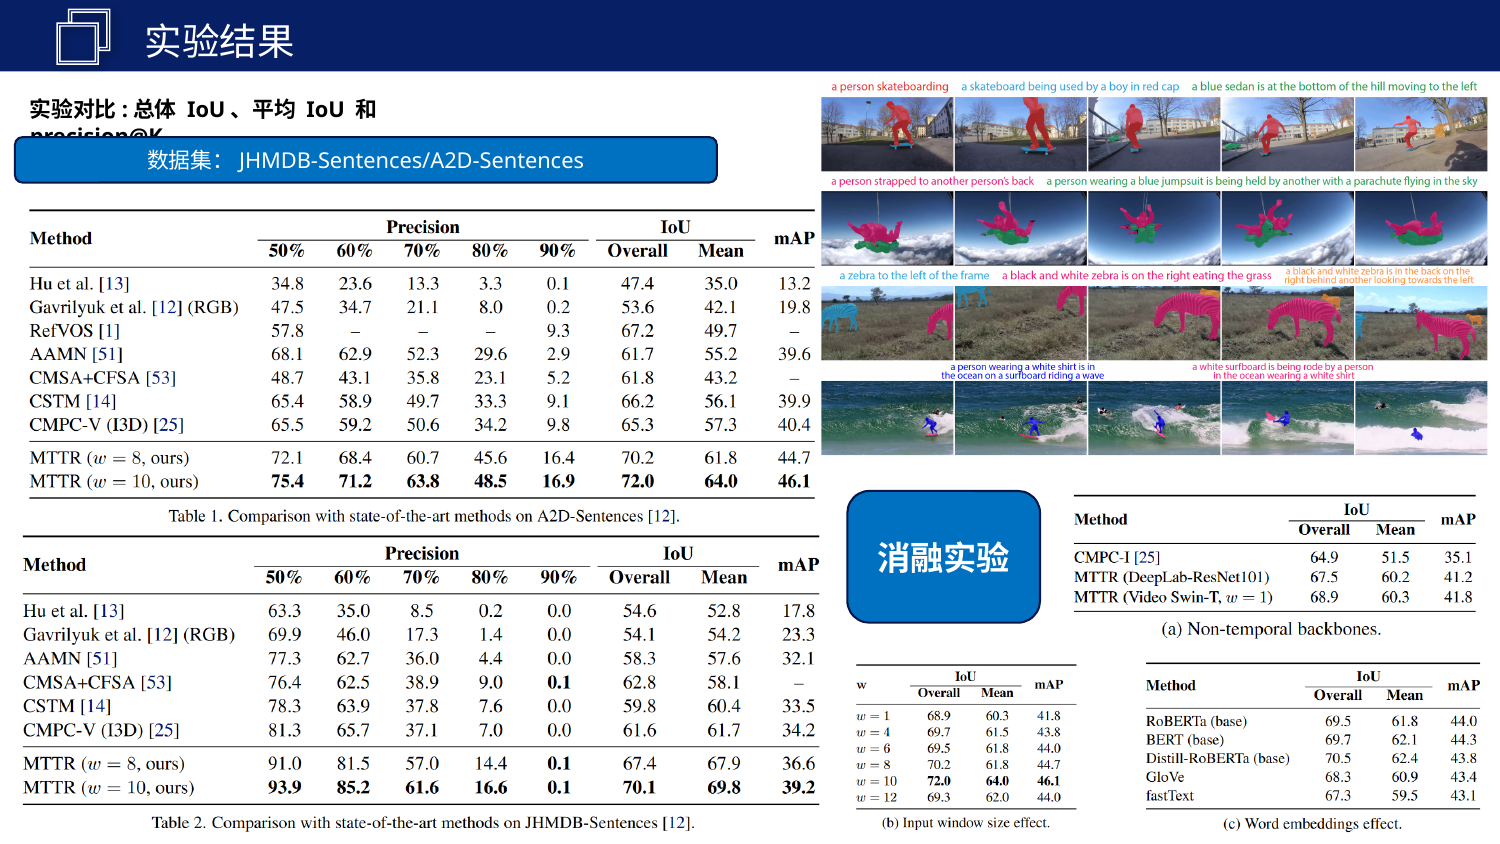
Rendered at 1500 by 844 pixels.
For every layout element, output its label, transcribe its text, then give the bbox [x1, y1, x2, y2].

picture [847, 659, 1080, 830]
text_box 实验对比:总体 IoU、平均 IoU 和 precision@K [15, 88, 517, 139]
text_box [56, 8, 677, 72]
text_box 消融实验 [846, 489, 1042, 624]
picture [1053, 472, 1485, 642]
picture [1138, 653, 1485, 836]
text_box [0, 0, 1500, 72]
picture [14, 79, 1493, 833]
text_box 数据集：JHMDB-Sentences/A2D-Sentences [13, 136, 718, 184]
